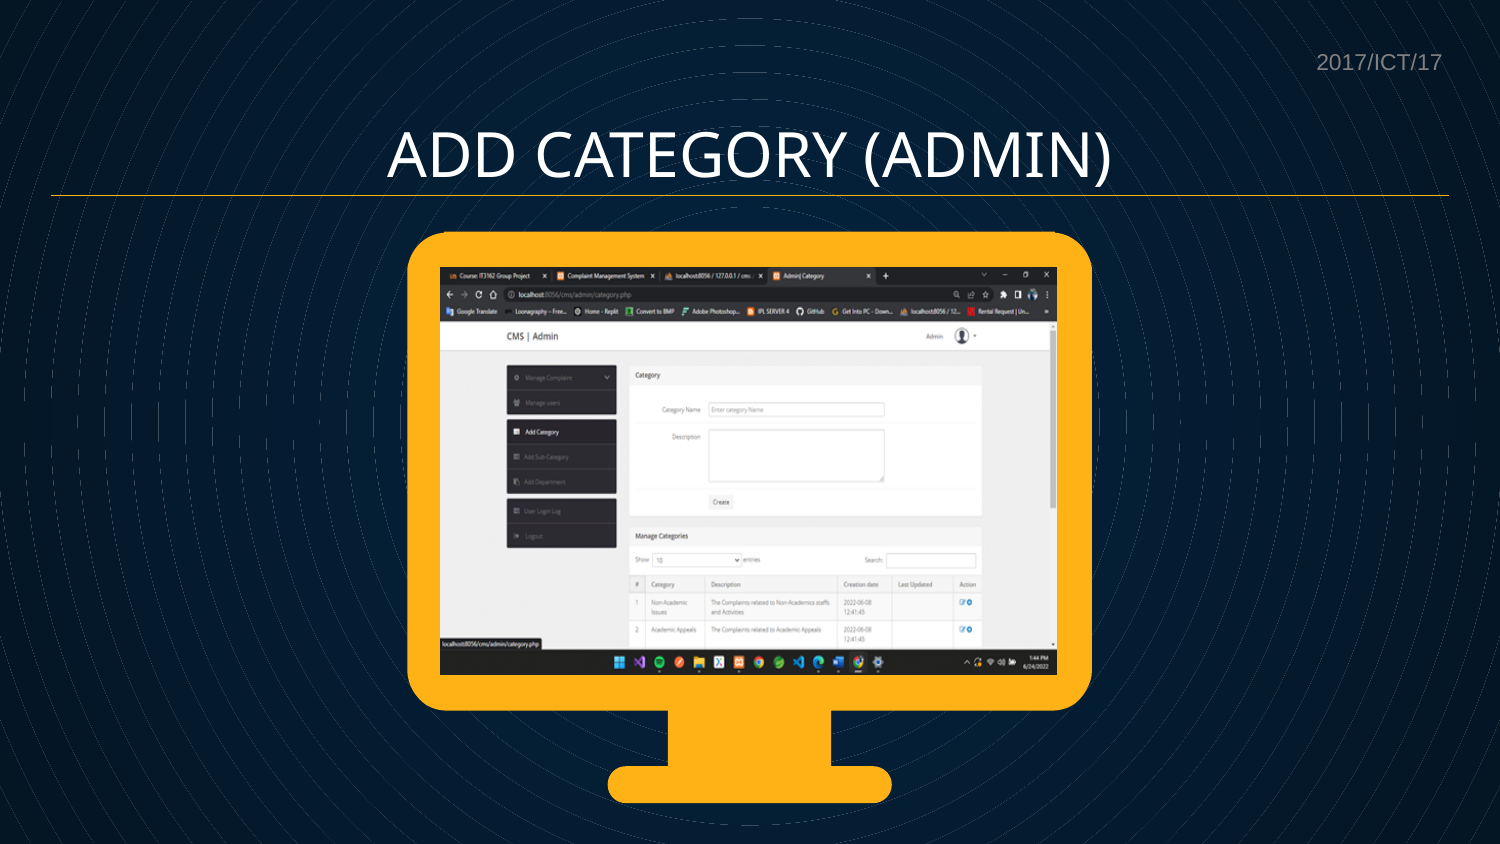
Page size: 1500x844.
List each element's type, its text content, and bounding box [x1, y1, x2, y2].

picture [440, 266, 1057, 676]
title ADD CATEGORY (ADMIN) [51, 202, 1449, 206]
text_box [407, 231, 1092, 804]
text_box 2017/ICT/17 [1301, 39, 1458, 83]
title ADD CATEGORY (ADMIN) [51, 105, 1449, 195]
